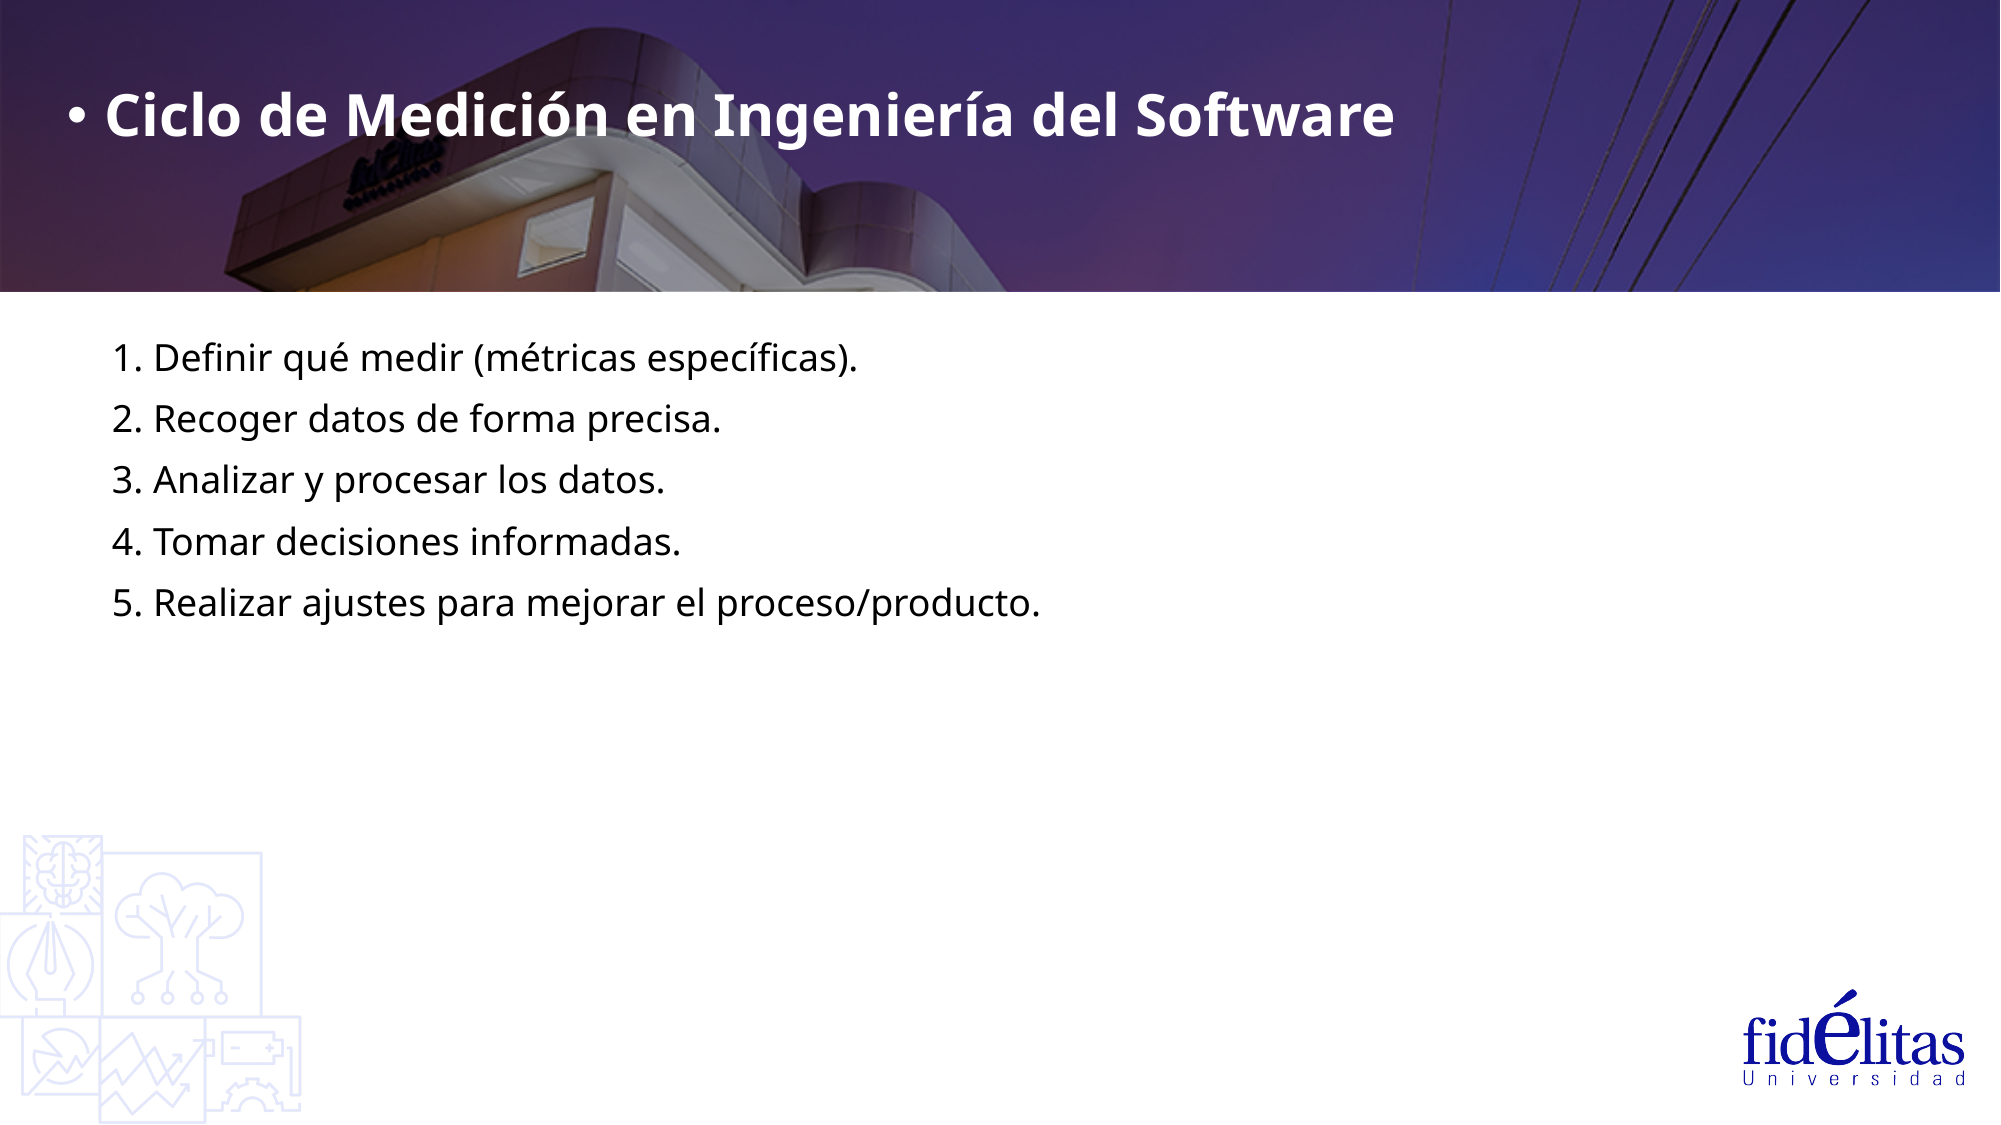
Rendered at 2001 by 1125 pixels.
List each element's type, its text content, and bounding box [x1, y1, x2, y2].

picture [1737, 984, 1972, 1089]
picture [0, 0, 2000, 292]
list Ciclo de Medición en Ingeniería del Software [51, 79, 1518, 213]
list 1. Definir qué medir (métricas específicas). 2. Recoger datos de forma precisa. 3. Analizar y procesar los datos. 4. Tomar decisiones informadas. 5. Realizar ajustes para mejorar el proceso/producto. [96, 331, 1916, 967]
